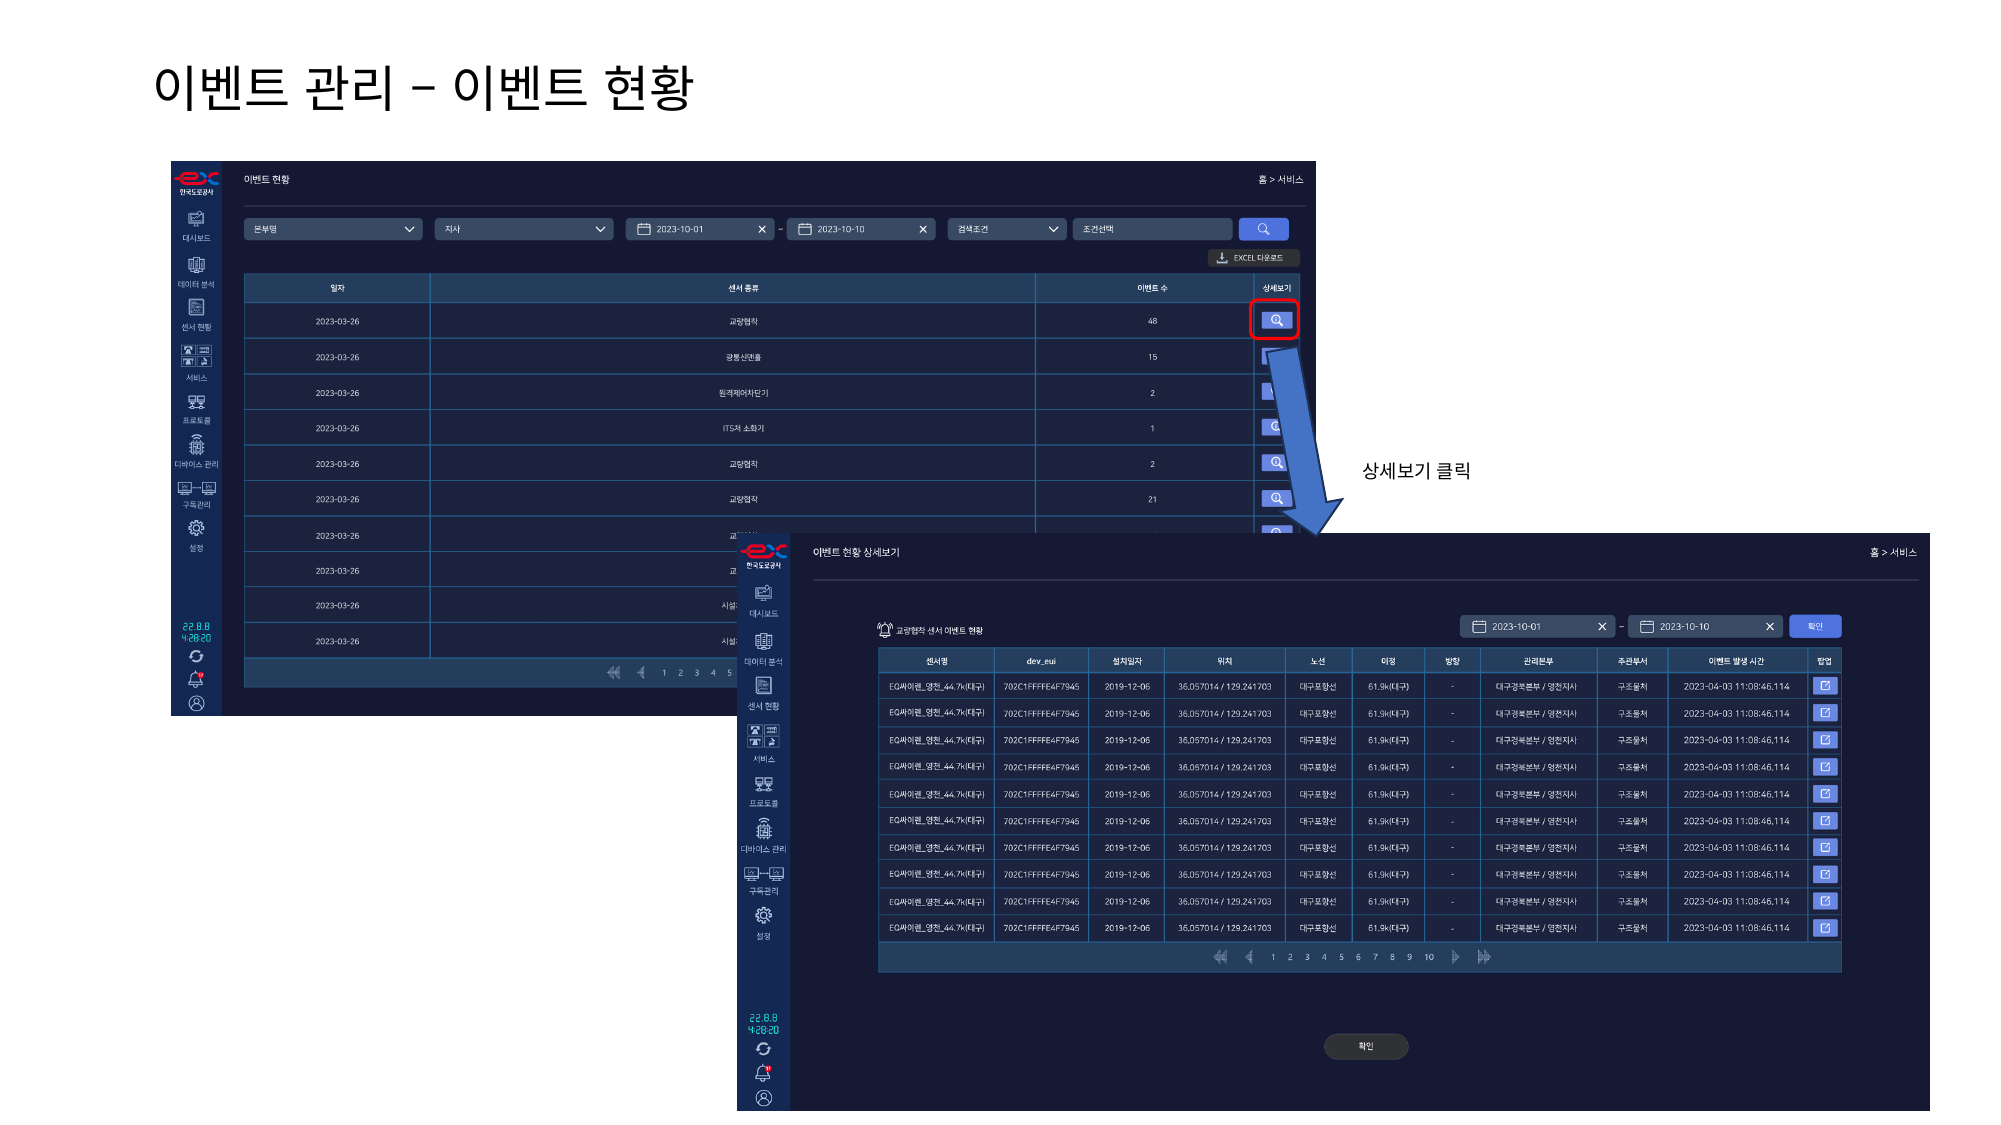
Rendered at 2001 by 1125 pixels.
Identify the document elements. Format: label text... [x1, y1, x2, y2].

text_box [1316, 439, 1345, 533]
text_box 상세보기 클릭 [1347, 454, 1508, 489]
picture [171, 161, 1930, 1111]
title 이벤트 관리 – 이벤트 현황 [137, 59, 1863, 124]
